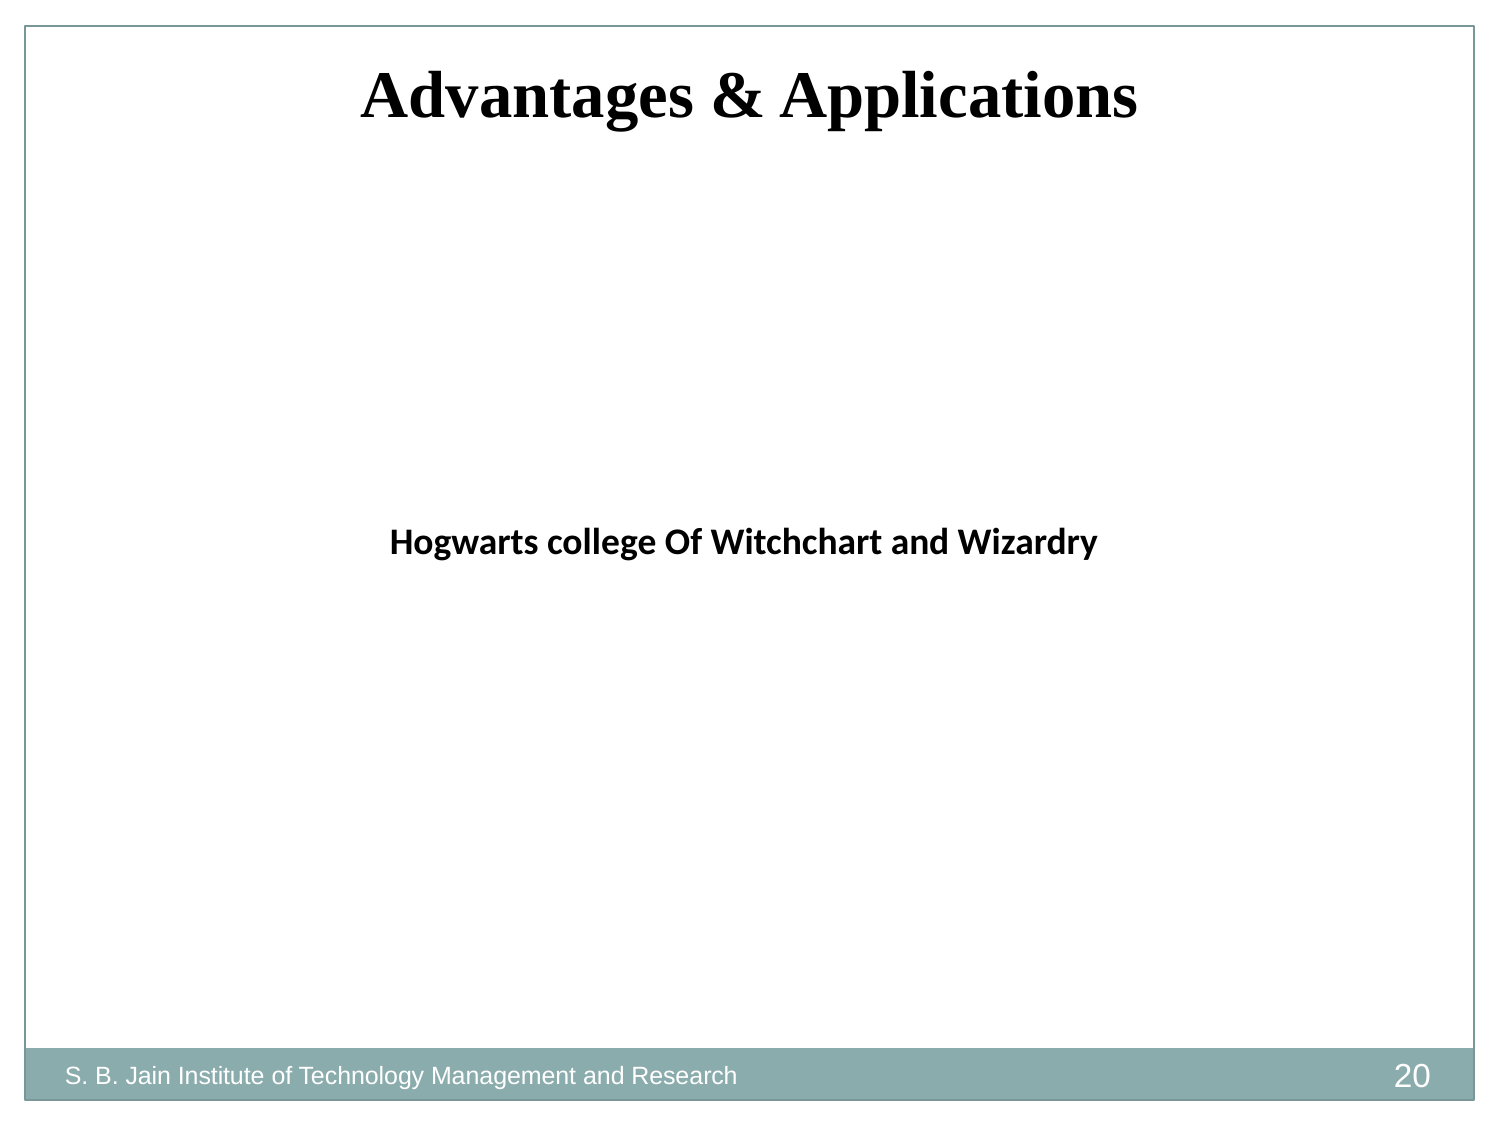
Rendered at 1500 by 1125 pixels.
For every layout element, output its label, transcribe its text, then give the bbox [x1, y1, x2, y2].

text_box Advantages & Applications [75, 45, 1425, 138]
text_box S. B. Jain Institute of Technology Management and Research [62, 1059, 922, 1090]
text_box [75, 262, 1425, 1005]
text_box 20 [1387, 1054, 1438, 1094]
text_box Hogwarts college Of Witchchart and Wizardry [374, 509, 1125, 570]
